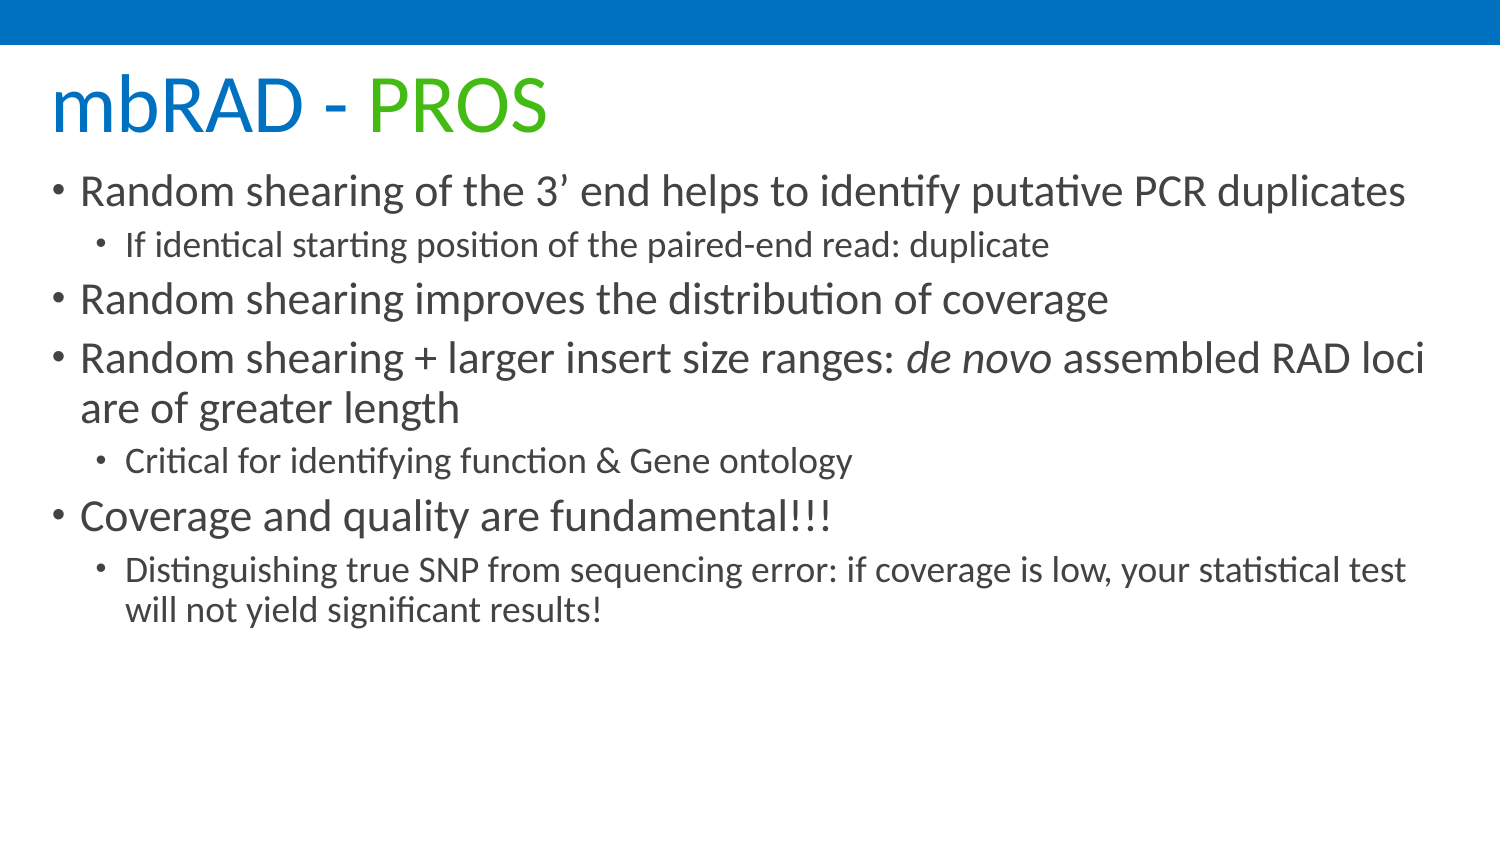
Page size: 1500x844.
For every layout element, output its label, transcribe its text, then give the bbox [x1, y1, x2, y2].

title mbRAD - PROS [34, 53, 1466, 145]
list Random shearing of the 3’ end helps to identify putative PCR duplicates If identical starting position of the paired-end read: duplicate Random shearing improves the distribution of coverage Random shearing + larger insert size ranges: de novo assembled RAD loci are of greater length Critical for identifying function & Gene ontology Coverage and quality are fundamental!!! Distinguishing true SNP from sequencing error: if coverage is low, your statistical test will not yield significant results! [34, 159, 1466, 819]
